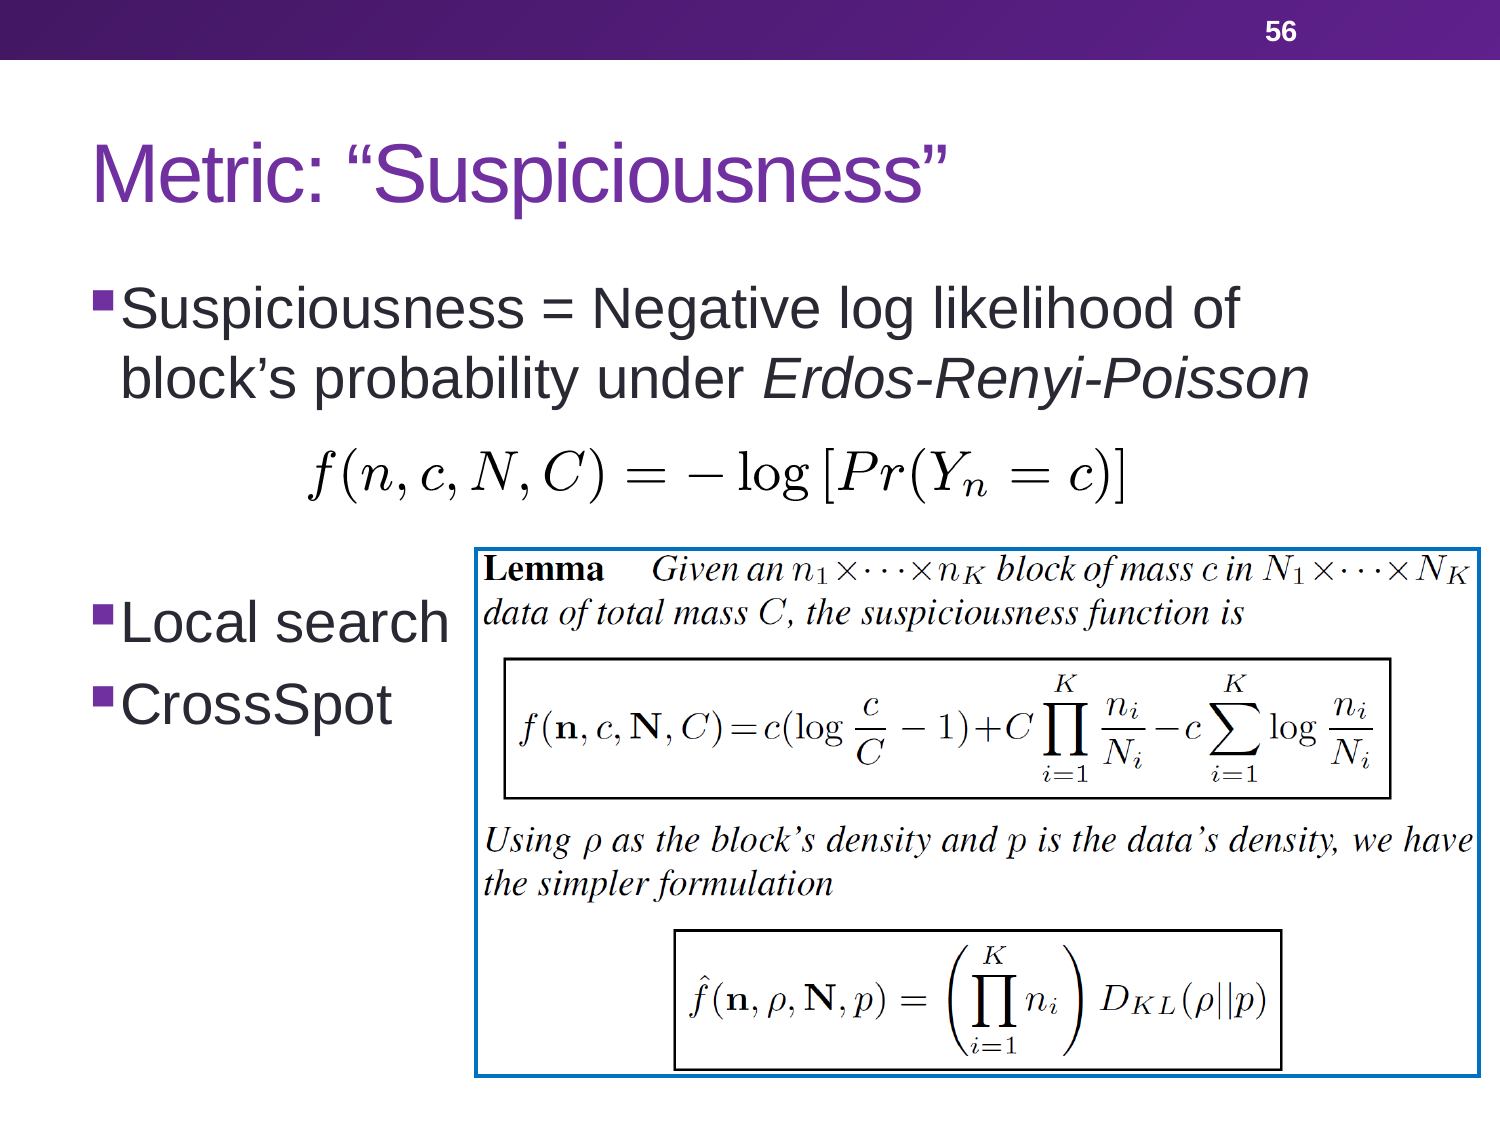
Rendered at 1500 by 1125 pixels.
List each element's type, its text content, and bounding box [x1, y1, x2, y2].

title Metric: “Suspiciousness” [75, 87, 1425, 250]
picture [477, 550, 1478, 1075]
list Suspiciousness = Negative log likelihood of block’s probability under Erdos-Renyi-Poisson Local search CrossSpot [75, 262, 1425, 1063]
slide_number 56 [1250, 3, 1425, 57]
picture [300, 445, 1128, 510]
